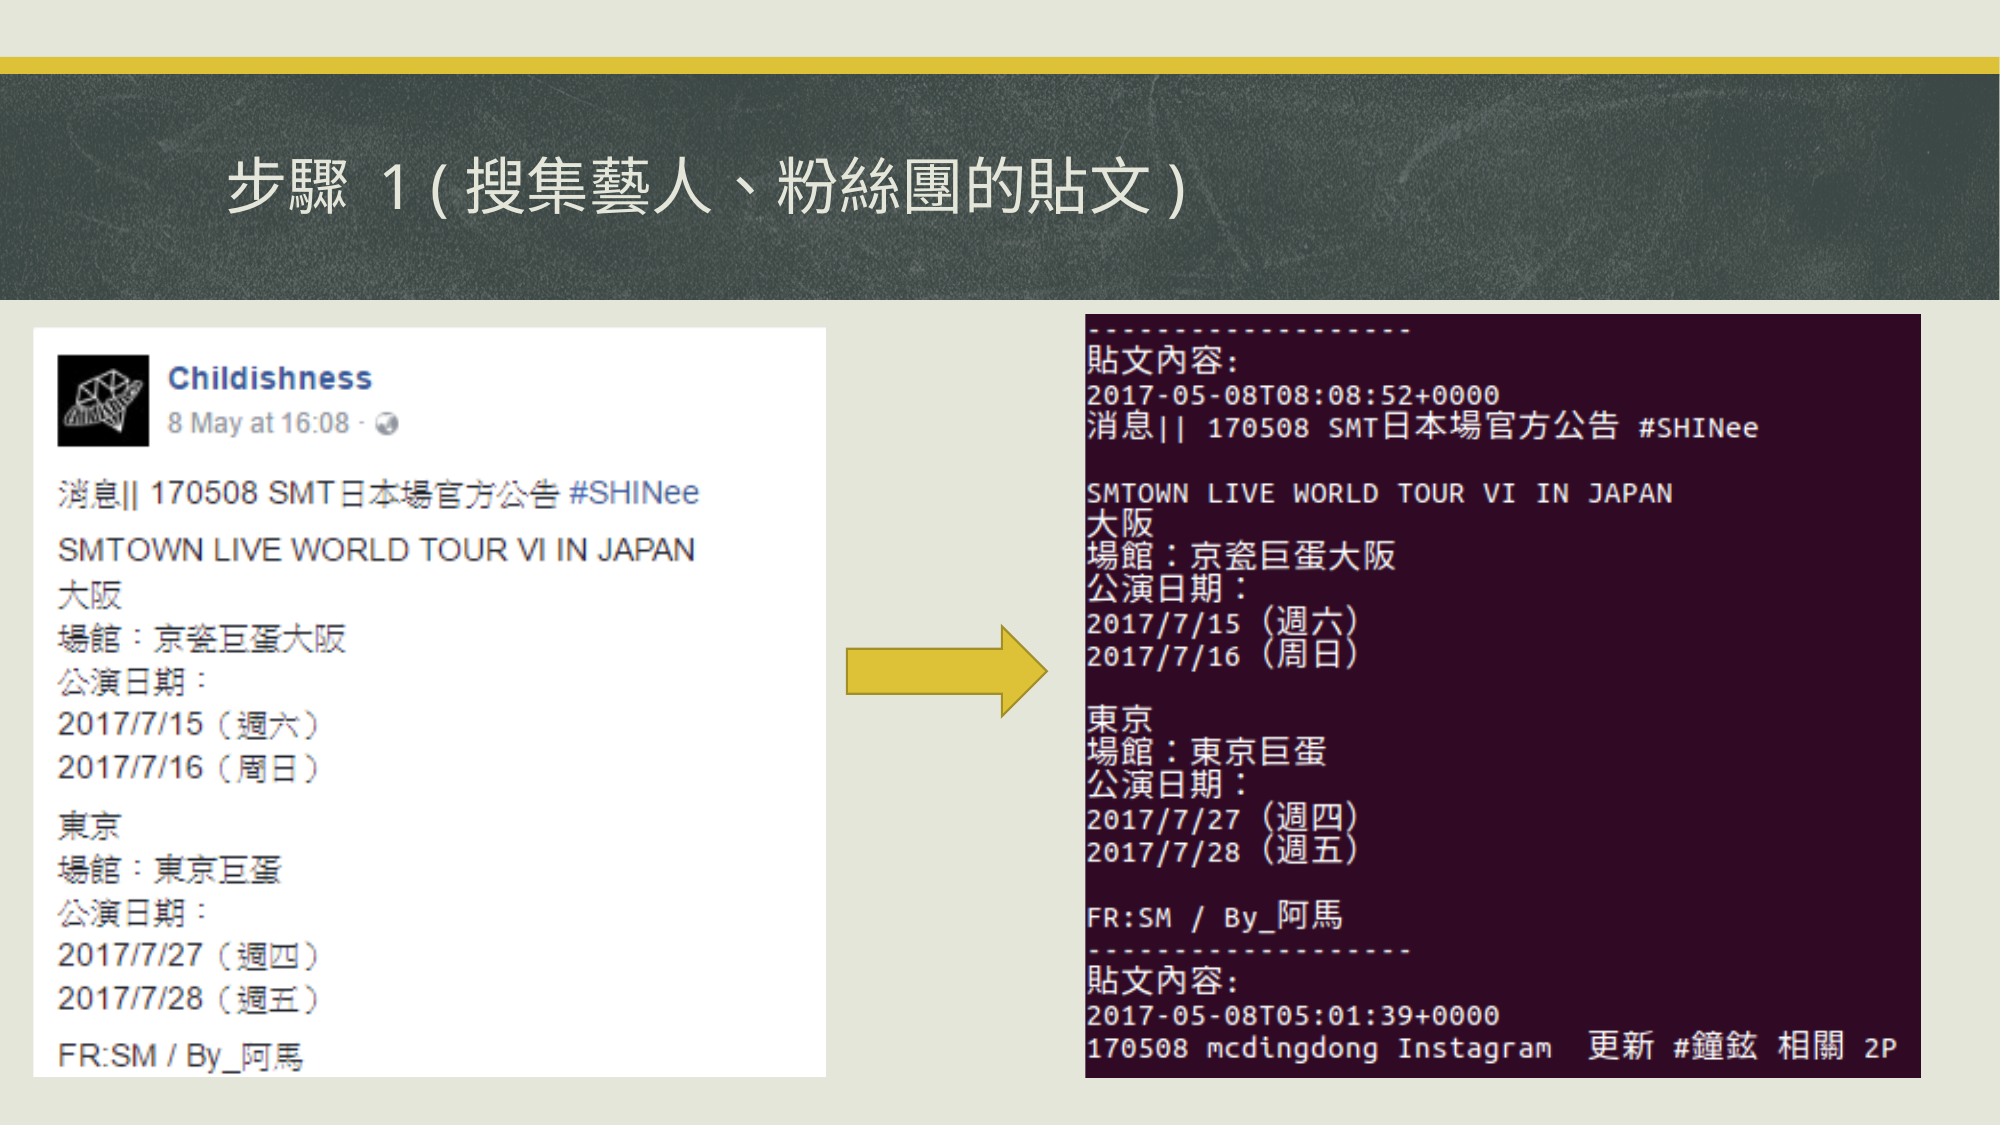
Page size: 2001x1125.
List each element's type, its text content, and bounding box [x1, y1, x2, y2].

title 步驟 1 (搜集藝人、粉絲團的貼文) [210, 76, 1790, 300]
picture [0, 74, 2000, 300]
text_box [845, 623, 1049, 719]
picture [1085, 314, 1921, 1078]
picture [33, 326, 826, 1077]
